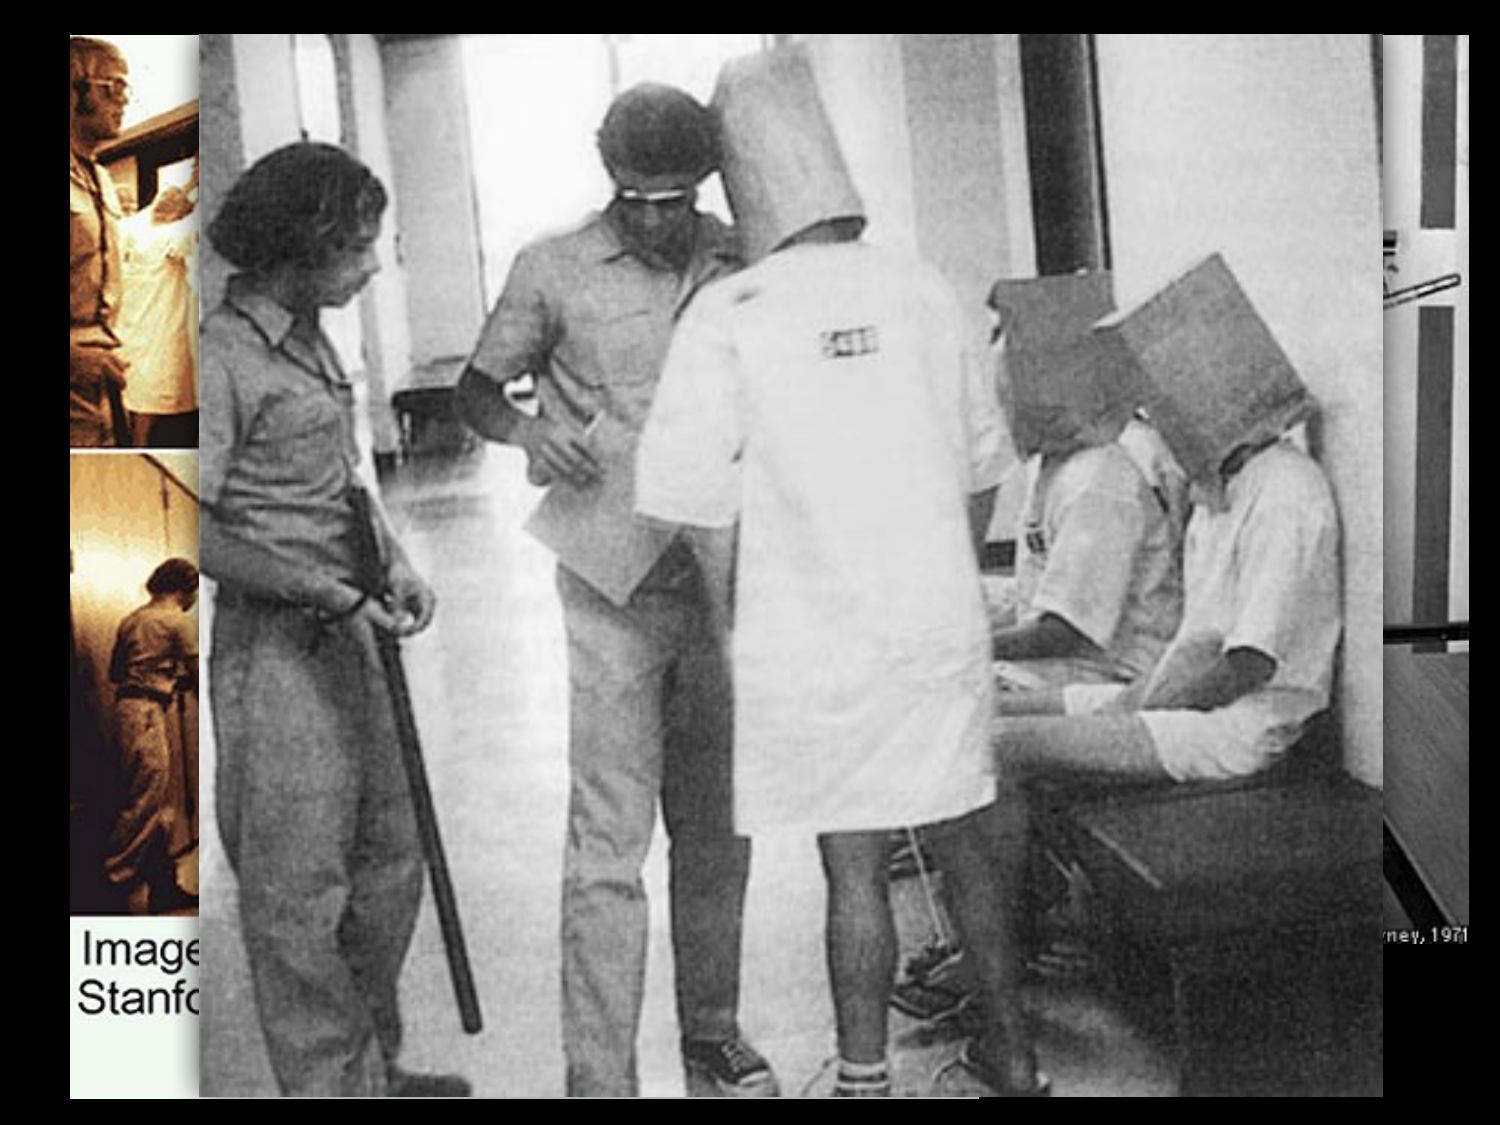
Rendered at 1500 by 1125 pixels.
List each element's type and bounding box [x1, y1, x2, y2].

picture [198, 33, 1469, 1097]
list [70, 34, 207, 1099]
